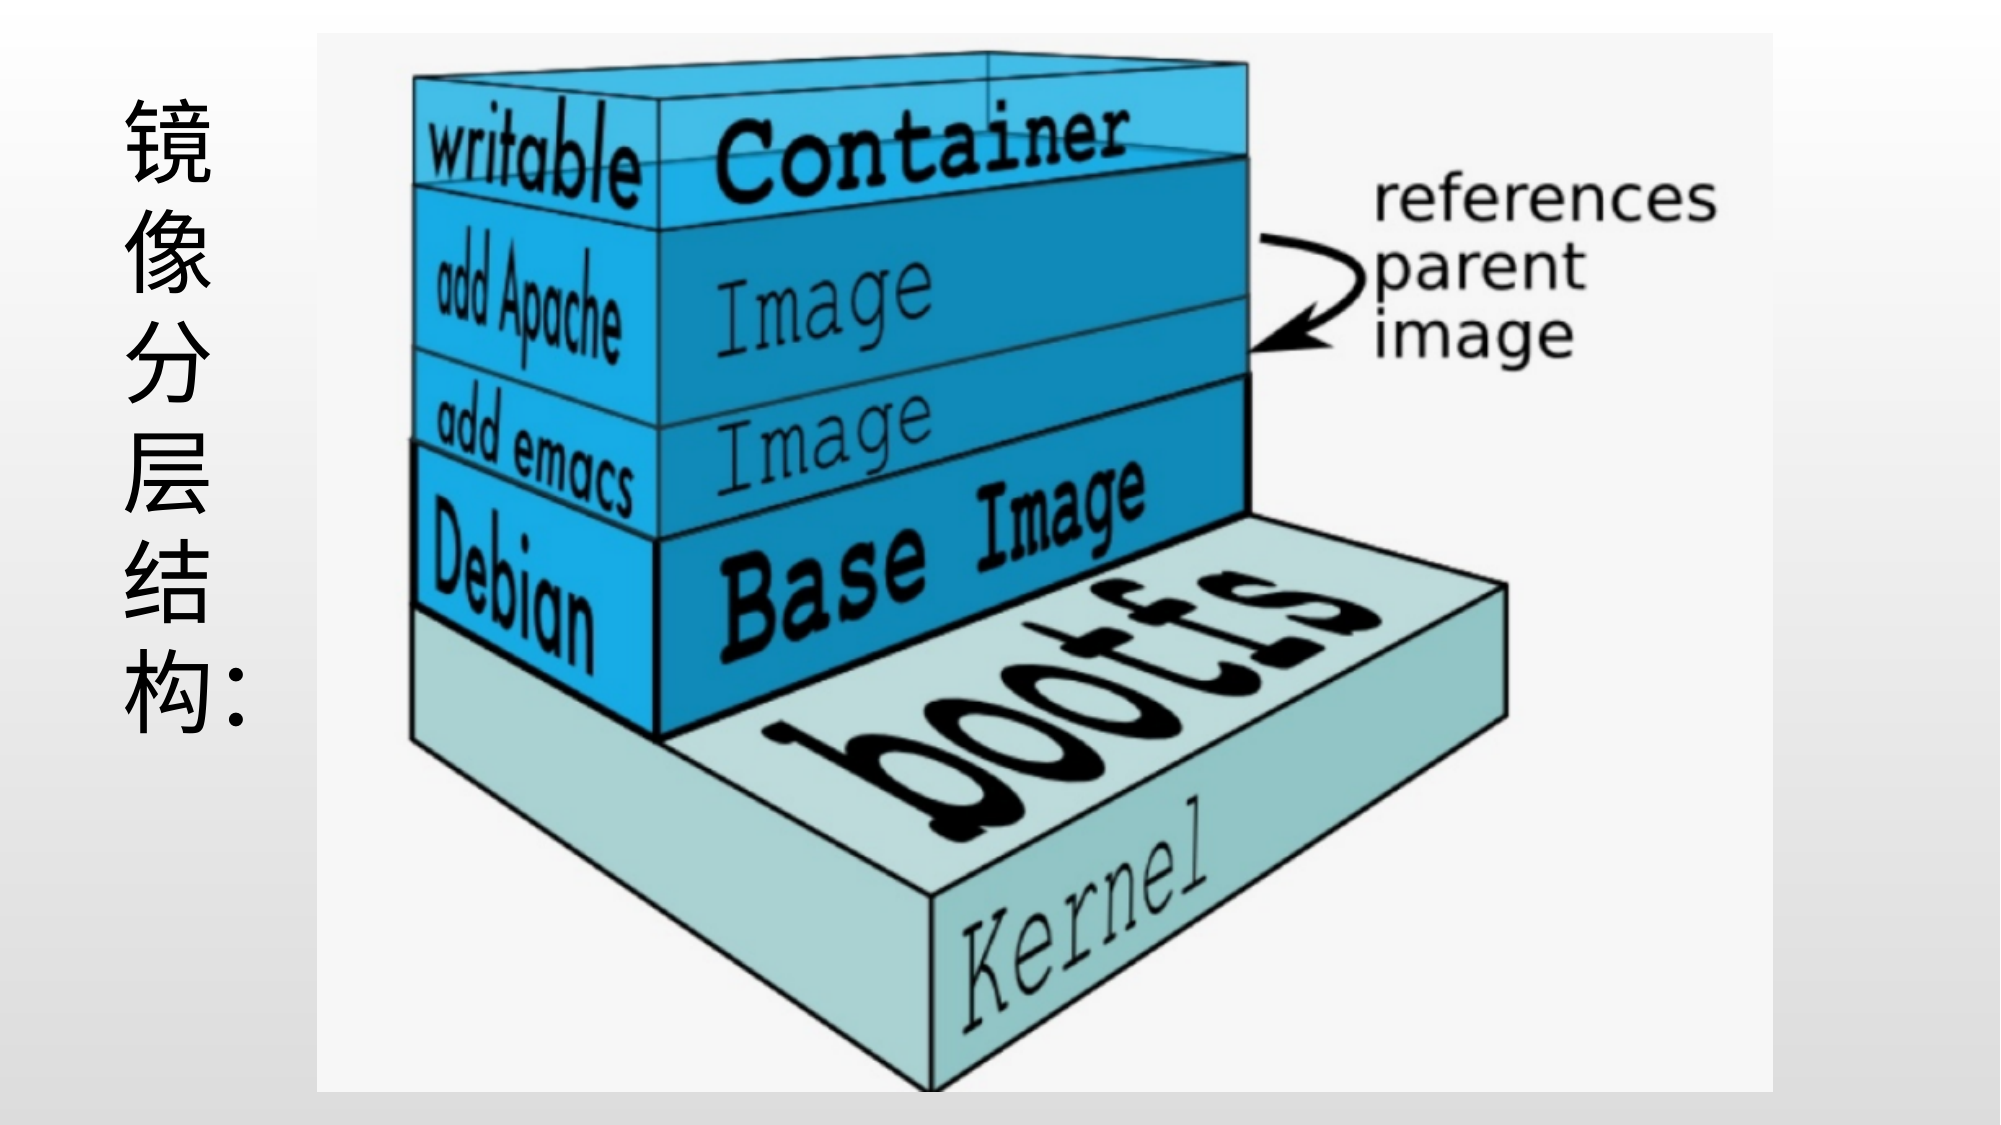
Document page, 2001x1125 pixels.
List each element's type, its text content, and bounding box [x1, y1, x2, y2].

picture [317, 33, 1773, 1092]
text_box 镜 像 分 层 结 构： [107, 77, 317, 863]
